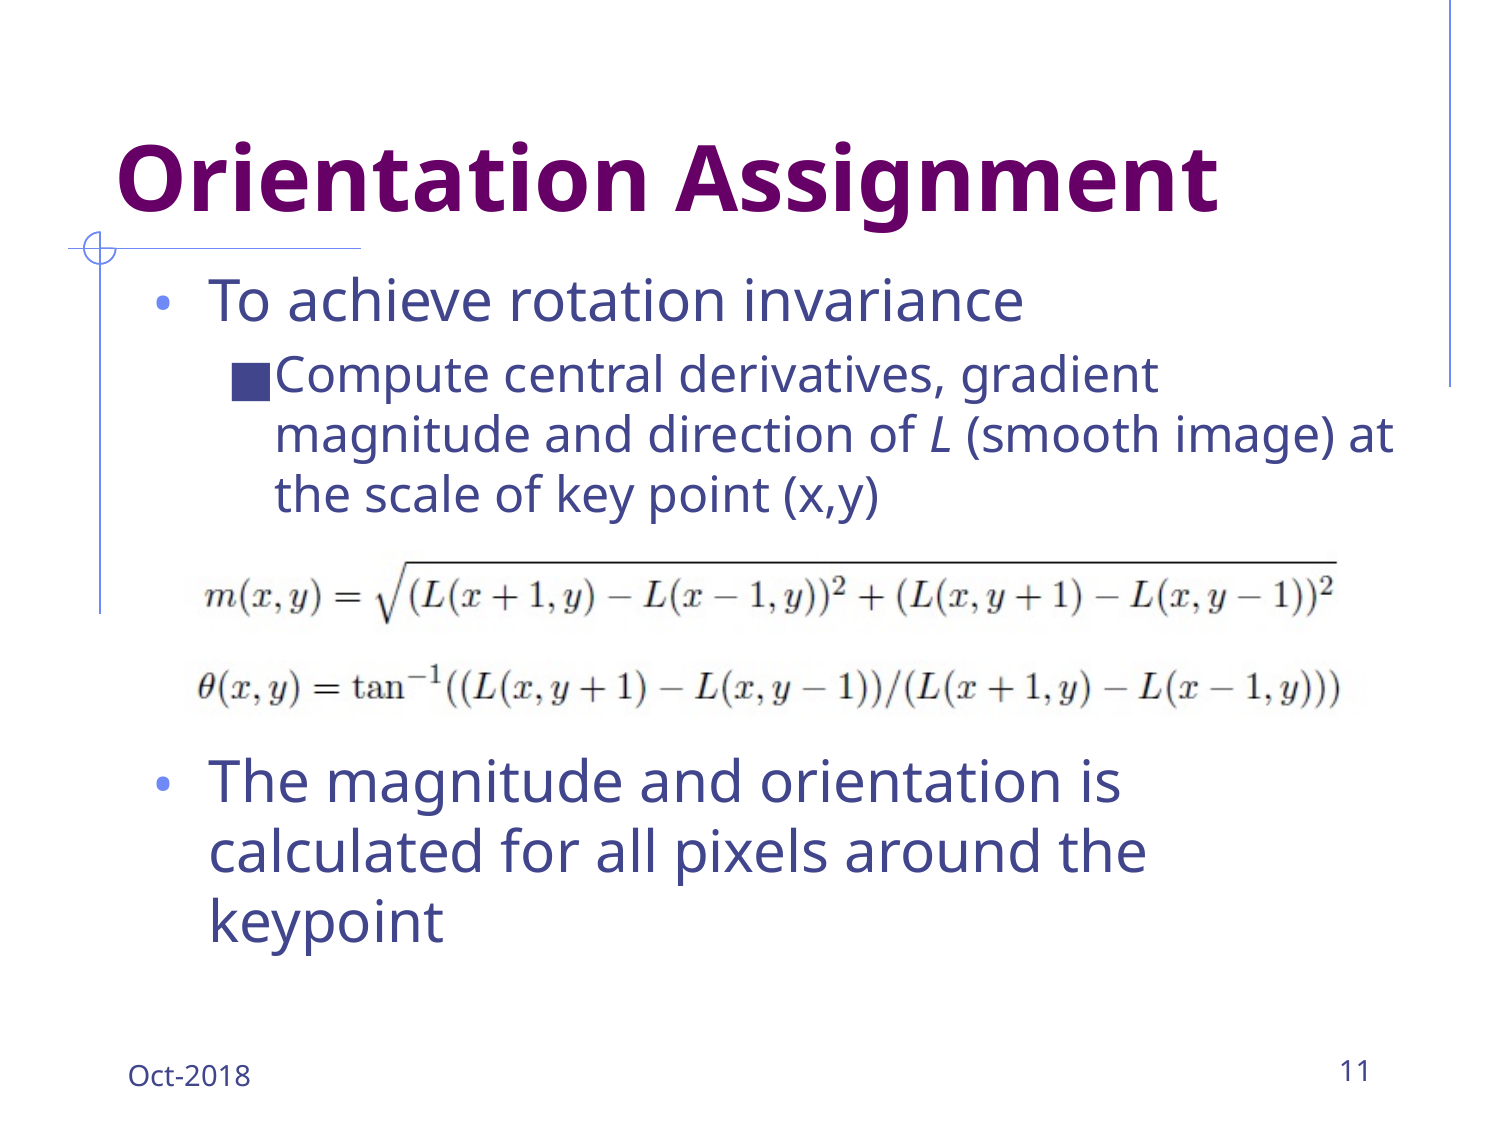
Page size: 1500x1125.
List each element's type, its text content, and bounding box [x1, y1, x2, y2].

picture [182, 550, 1375, 737]
slide_number Oct-2018 [112, 1025, 425, 1100]
title Orientation Assignment [99, 50, 1375, 238]
list To achieve rotation invariance Compute central derivatives, gradient magnitude and direction of L (smooth image) at the scale of key point (x,y) The magnitude and orientation is calculated for all pixels around the keypoint [137, 255, 1413, 931]
slide_number 11 [1074, 1025, 1388, 1100]
